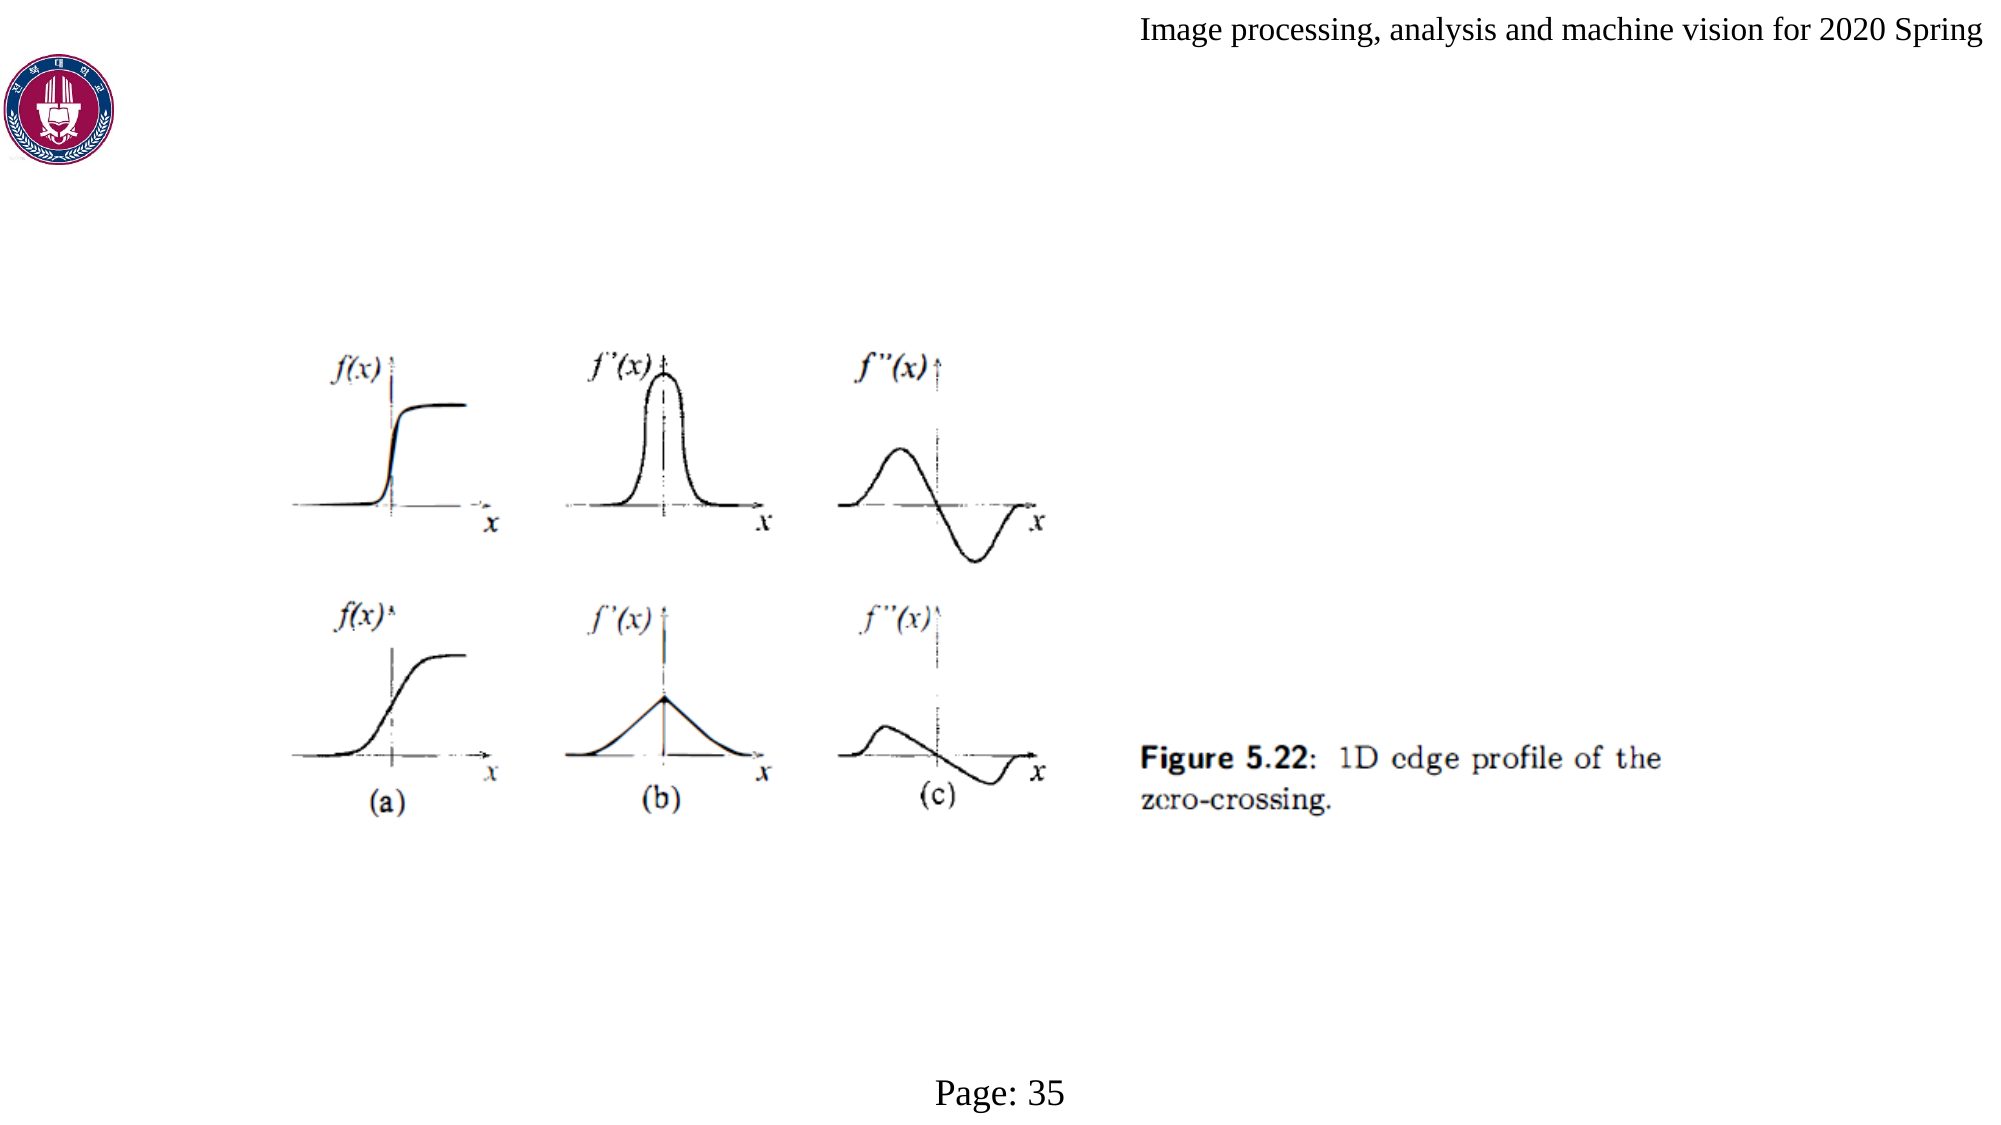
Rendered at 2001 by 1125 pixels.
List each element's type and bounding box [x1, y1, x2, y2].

picture [275, 310, 1725, 894]
picture [3, 54, 114, 165]
